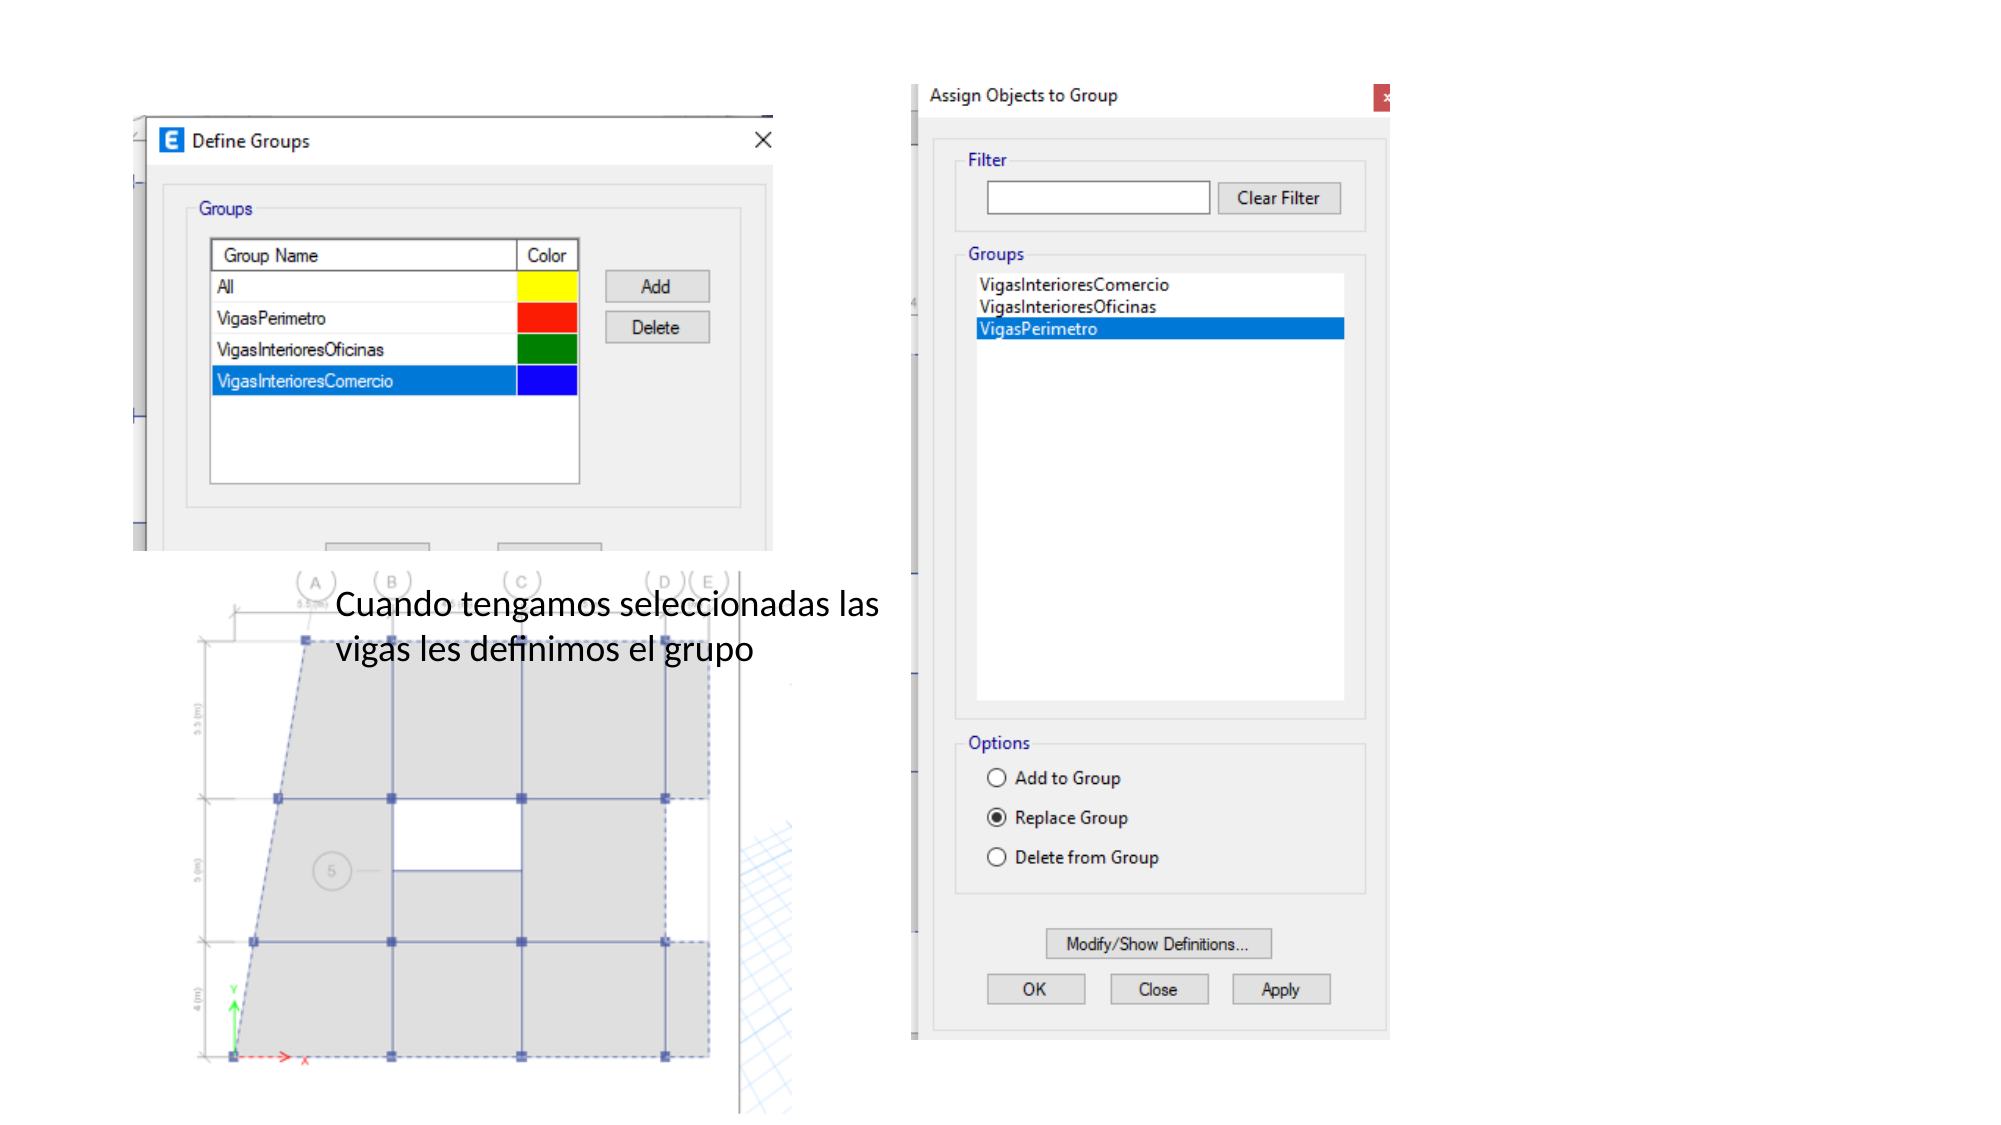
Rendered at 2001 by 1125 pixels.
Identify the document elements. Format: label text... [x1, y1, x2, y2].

text_box Cuando tengamos seleccionadas las vigas les definimos el grupo [792, 572, 911, 677]
picture [911, 84, 1390, 1040]
picture [133, 115, 792, 1125]
